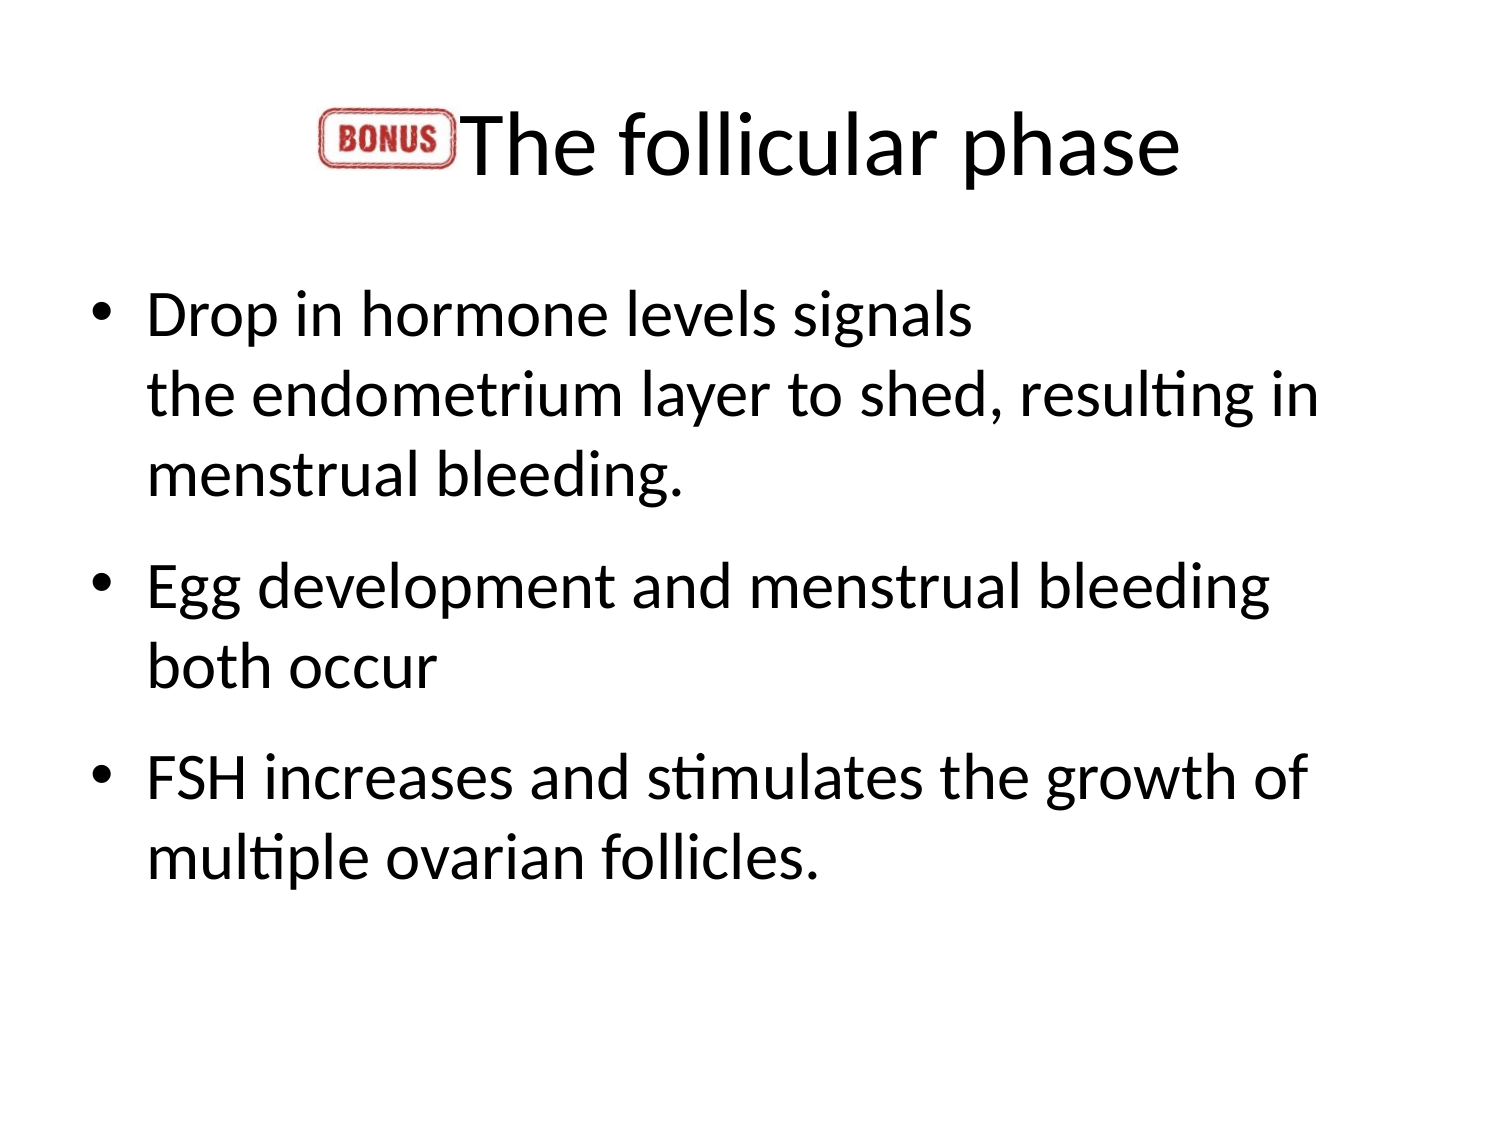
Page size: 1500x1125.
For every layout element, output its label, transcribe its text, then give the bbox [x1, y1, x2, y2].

picture [316, 106, 460, 171]
title The follicular phase [75, 45, 1425, 233]
list Drop in hormone levels signals the endometrium layer to shed, resulting in menstrual bleeding. Egg development and menstrual bleeding both occur FSH increases and stimulates the growth of multiple ovarian follicles. [75, 262, 1425, 1063]
